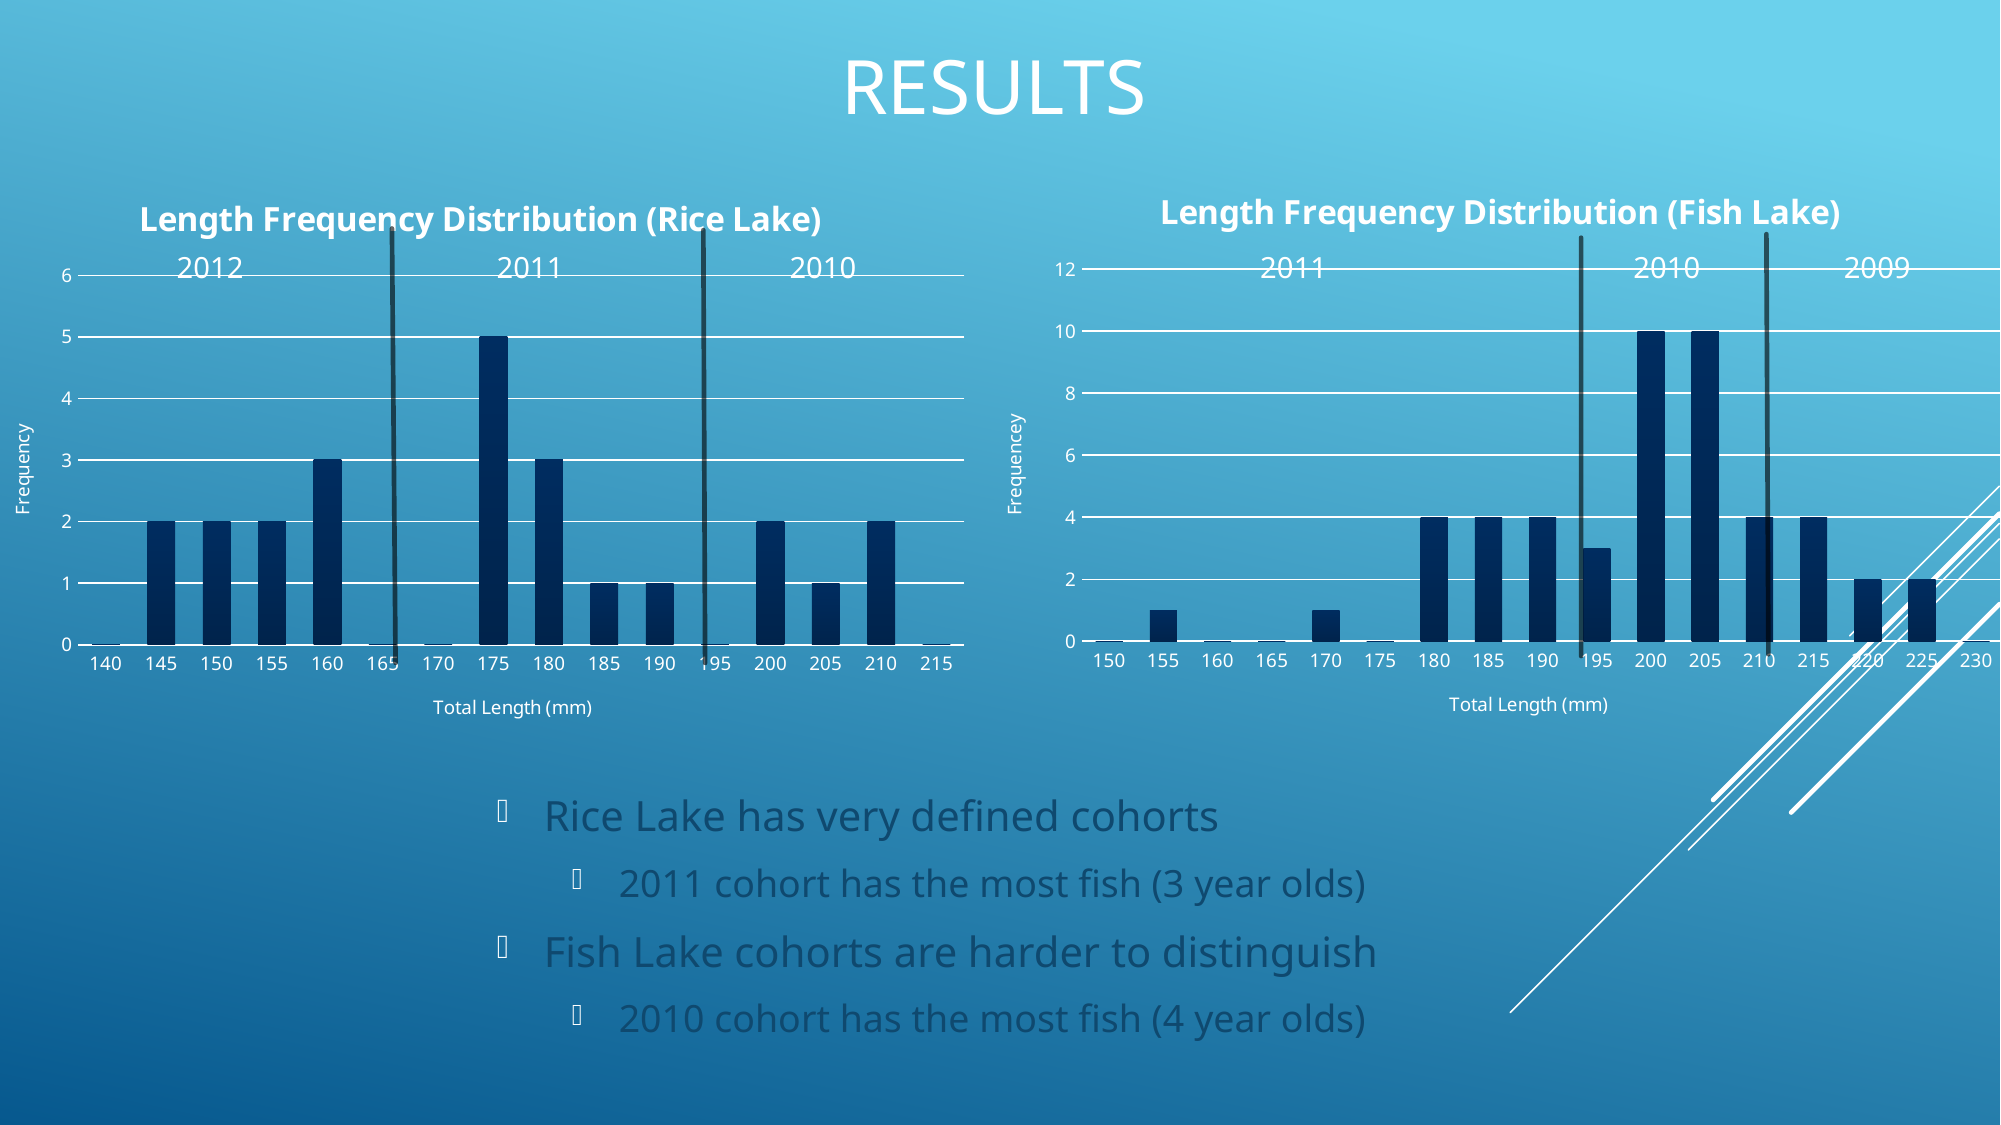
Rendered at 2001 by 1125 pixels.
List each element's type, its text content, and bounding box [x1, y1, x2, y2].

title Results [826, 0, 2000, 166]
list Rice Lake has very defined cohorts 2011 cohort has the most fish (3 year olds) Fish Lake cohorts are harder to distinguish 2010 cohort has the most fish (4 year olds) [481, 749, 1882, 1125]
chart [0, 160, 2000, 752]
